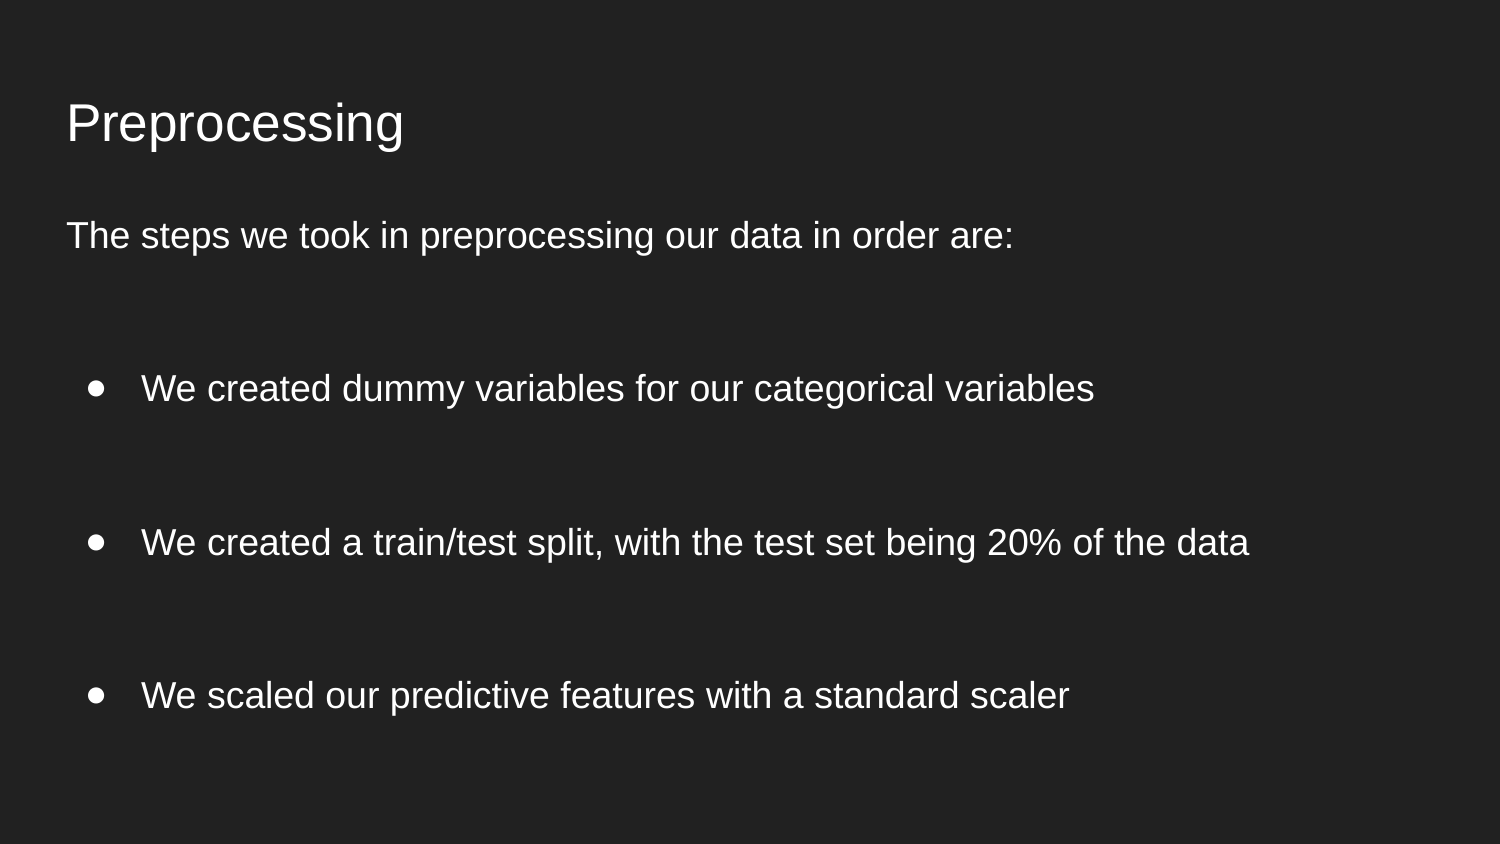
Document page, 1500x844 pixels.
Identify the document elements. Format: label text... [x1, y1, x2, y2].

title Preprocessing [51, 72, 1449, 167]
list The steps we took in preprocessing our data in order are: We created dummy variables for our categorical variables We created a train/test split, with the test set being 20% of the data We scaled our predictive features with a standard scaler [51, 189, 1449, 750]
